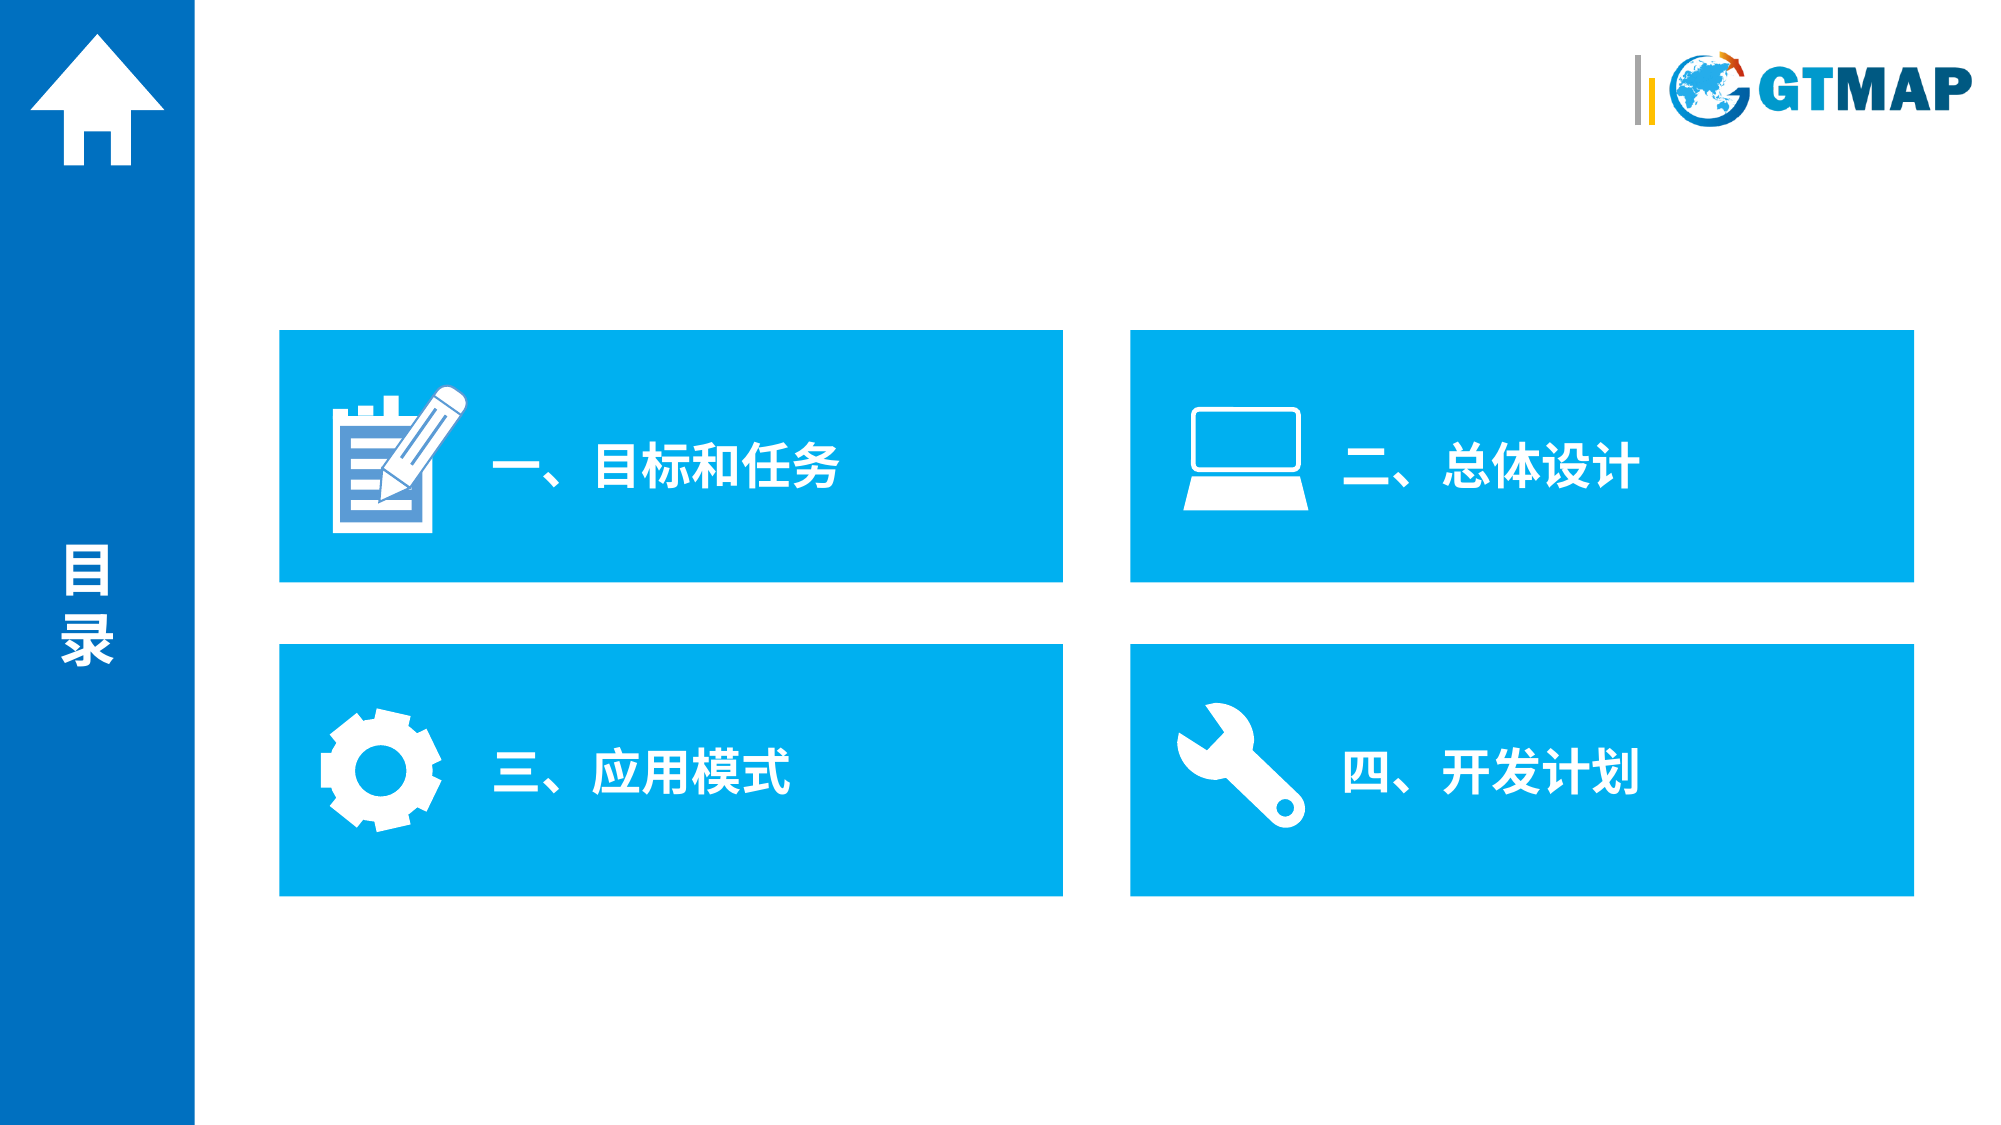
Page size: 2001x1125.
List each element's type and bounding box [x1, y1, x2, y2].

picture [1663, 42, 1976, 131]
